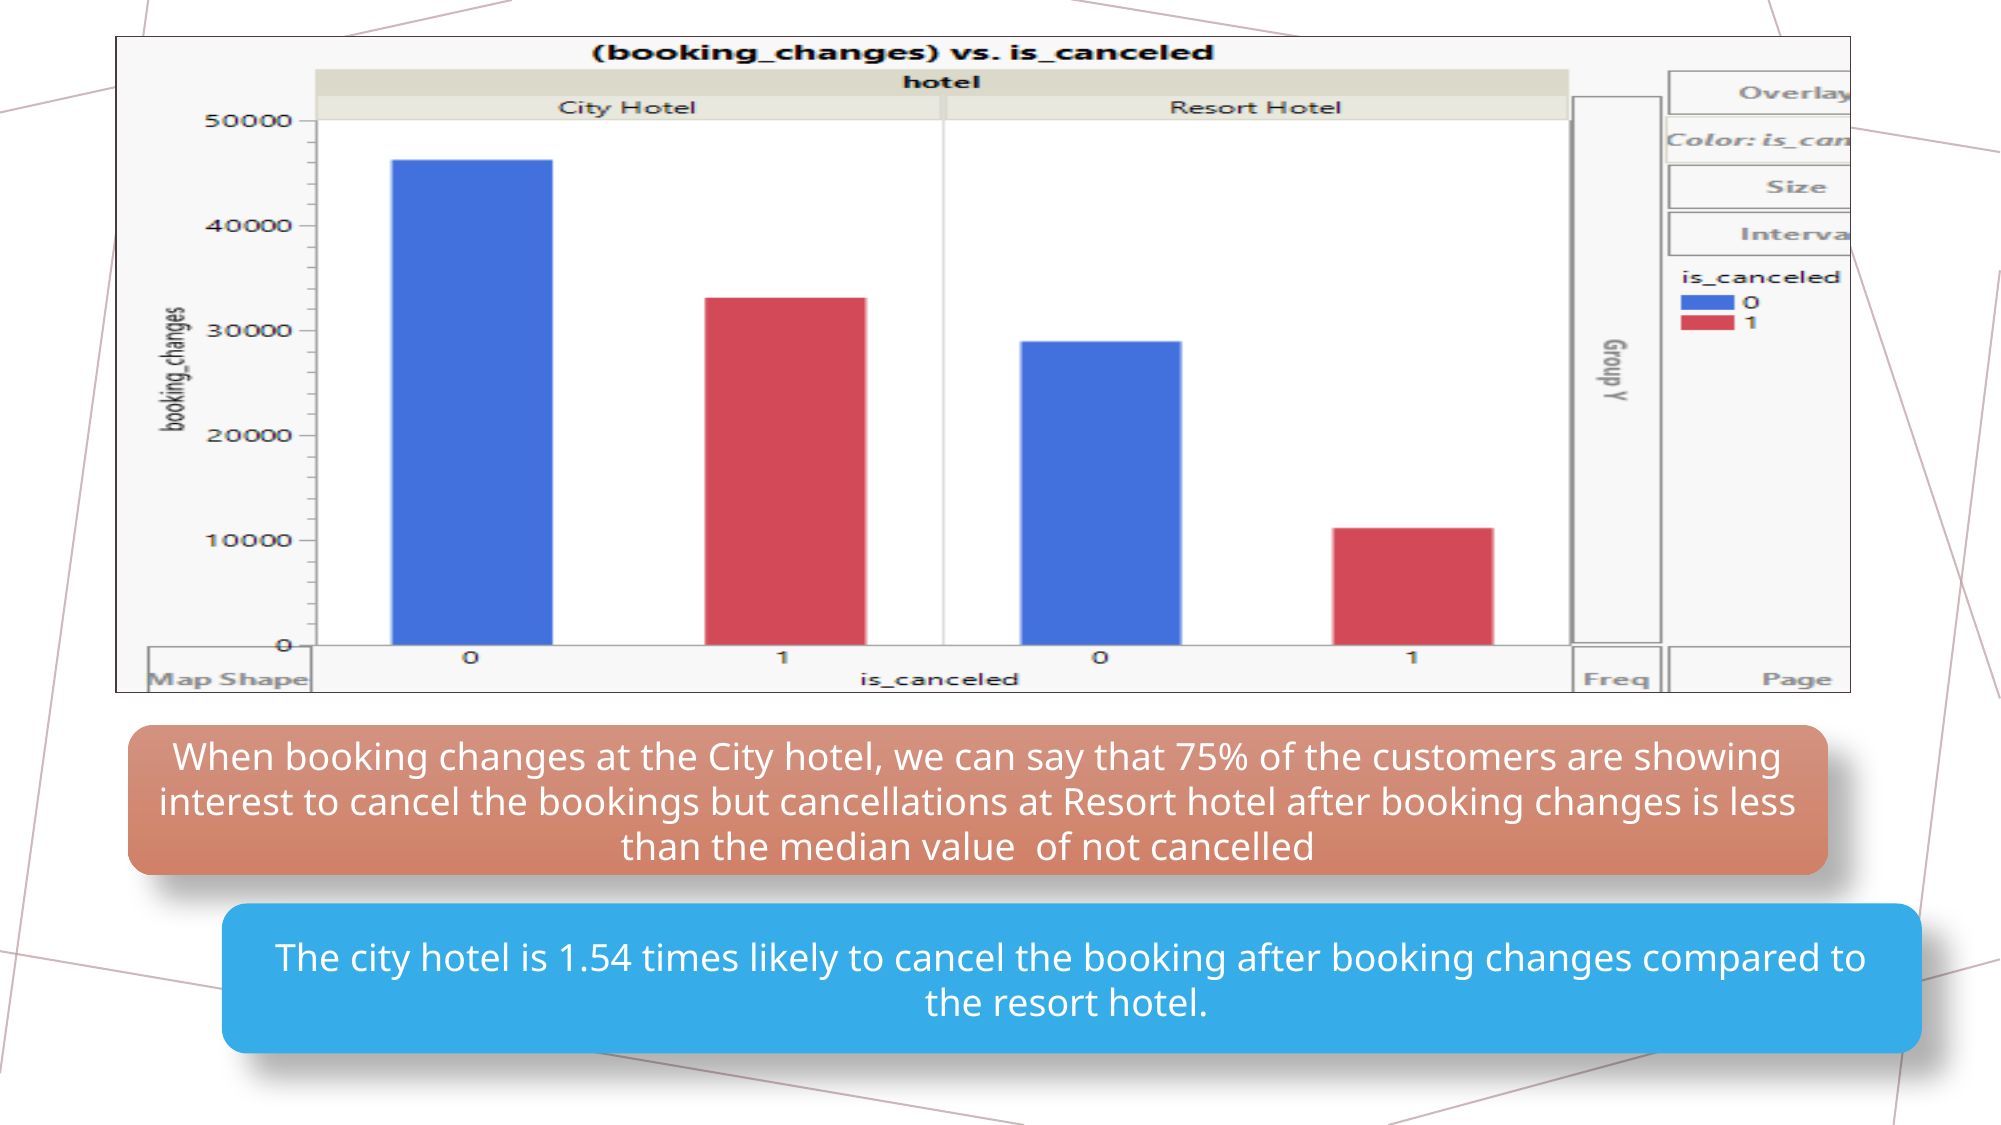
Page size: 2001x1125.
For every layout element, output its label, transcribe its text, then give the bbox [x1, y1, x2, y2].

text_box The city hotel is 1.54 times likely to cancel the booking after booking changes compared to the resort hotel. [221, 903, 1922, 1054]
text_box When booking changes at the City hotel, we can say that 75% of the customers are showing interest to cancel the bookings but cancellations at Resort hotel after booking changes is less than the median value of not cancelled [128, 724, 1829, 875]
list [116, 37, 1850, 692]
